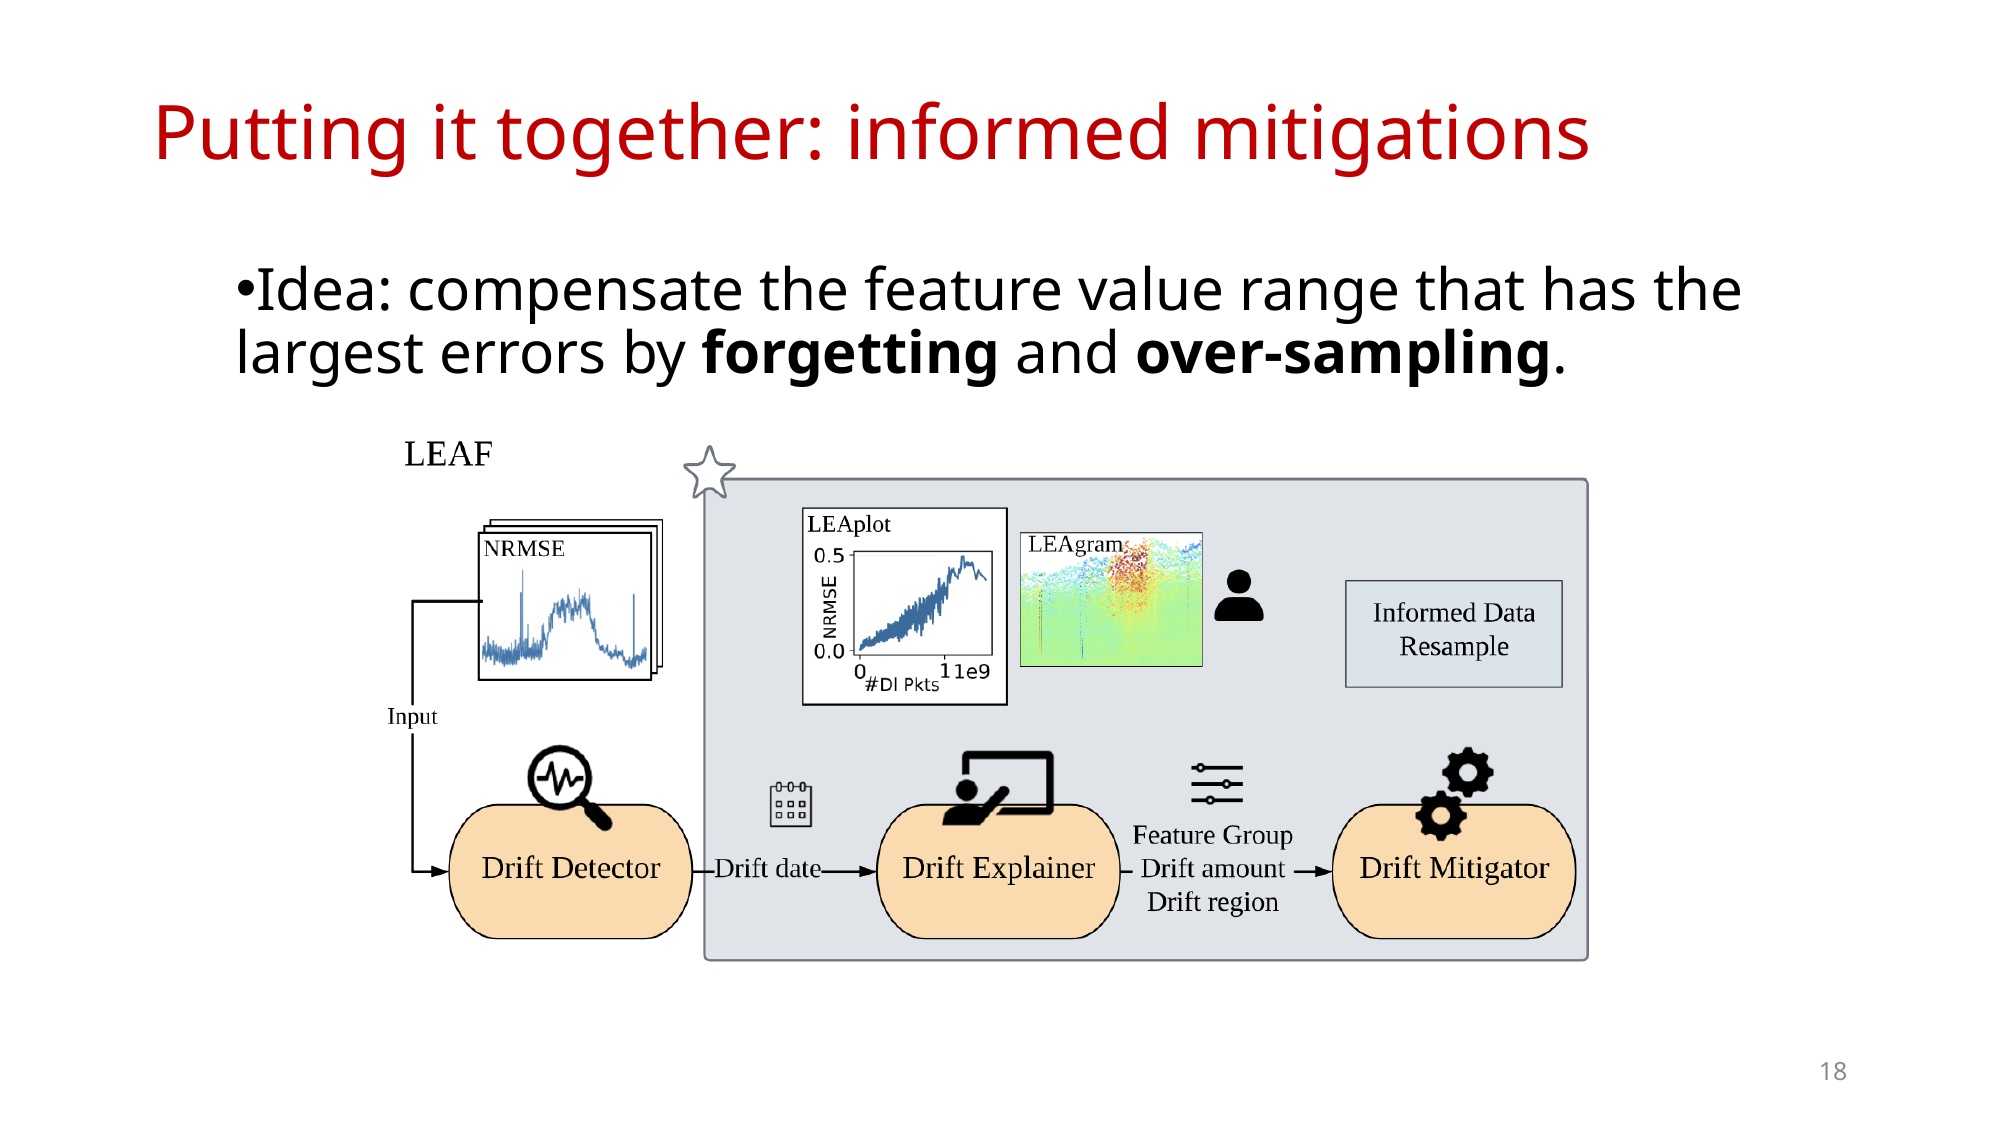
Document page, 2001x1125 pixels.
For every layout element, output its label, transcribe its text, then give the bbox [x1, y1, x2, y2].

slide_number 18 [1412, 1066, 1863, 1103]
title Putting it together: informed mitigations [137, 59, 1863, 211]
list Idea: compensate the feature value range that has the largest errors by forgetting and over-sampling. [137, 252, 1863, 1066]
picture [376, 425, 1623, 1001]
